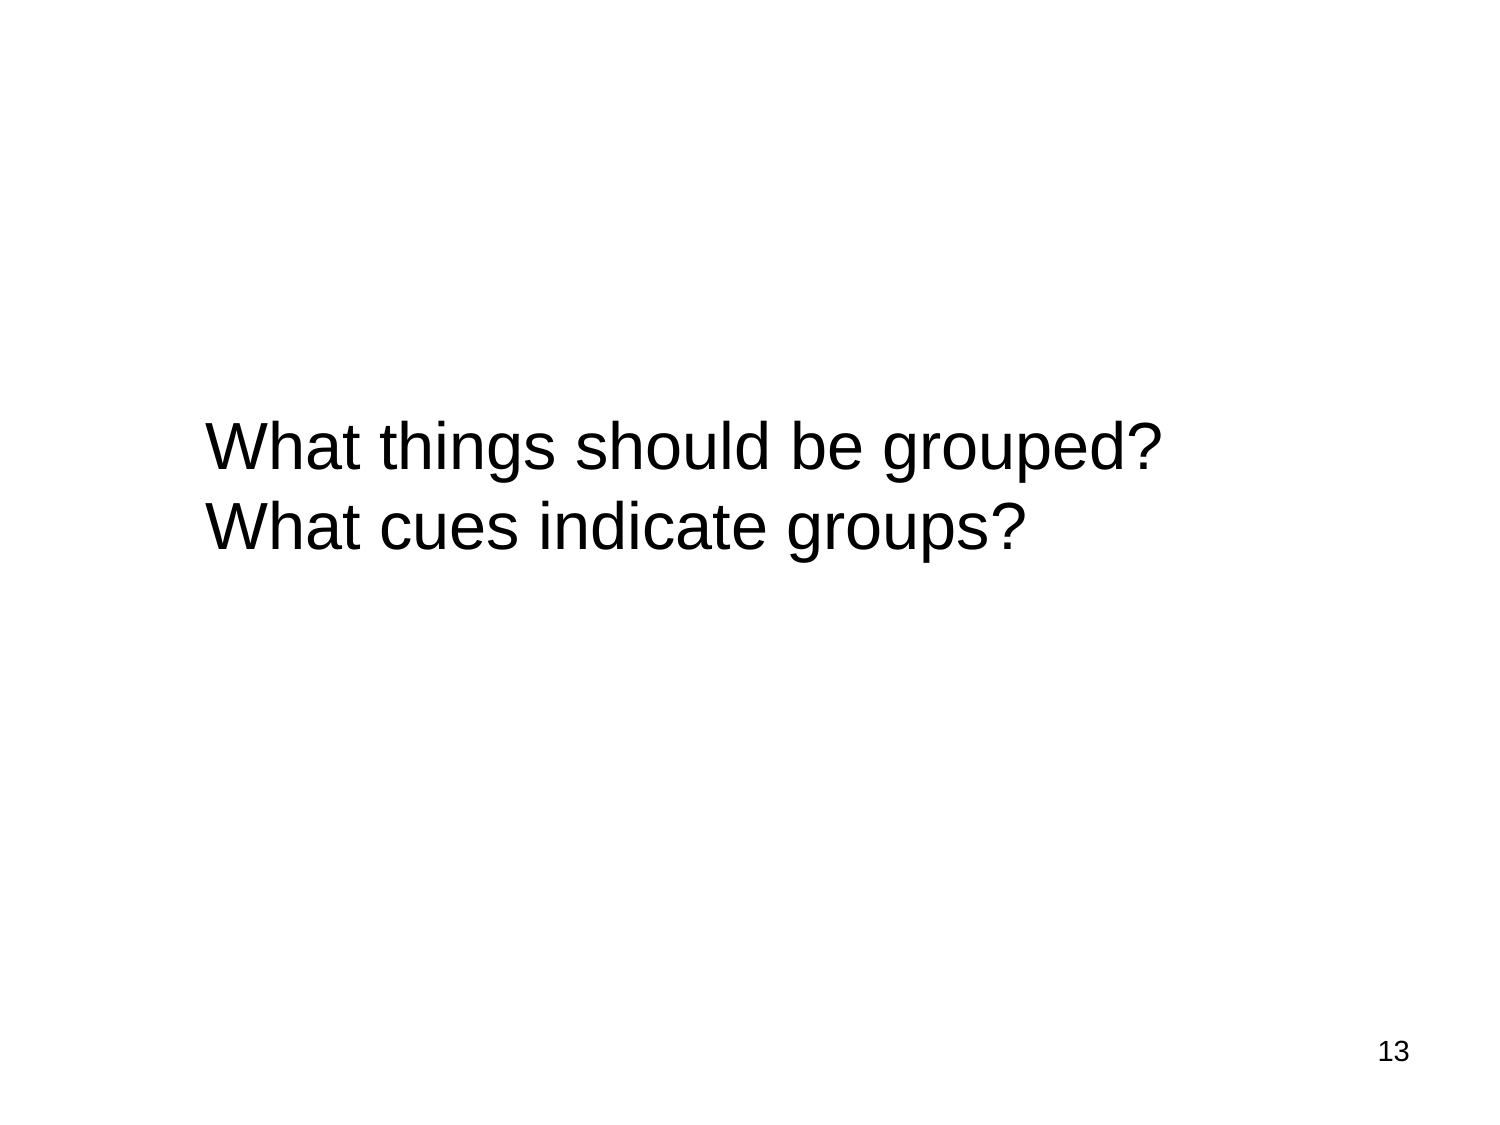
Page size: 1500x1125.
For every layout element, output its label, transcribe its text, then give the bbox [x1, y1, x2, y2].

slide_number 13 [1074, 1024, 1426, 1103]
title What things should be grouped? What cues indicate groups? [190, 388, 1500, 577]
